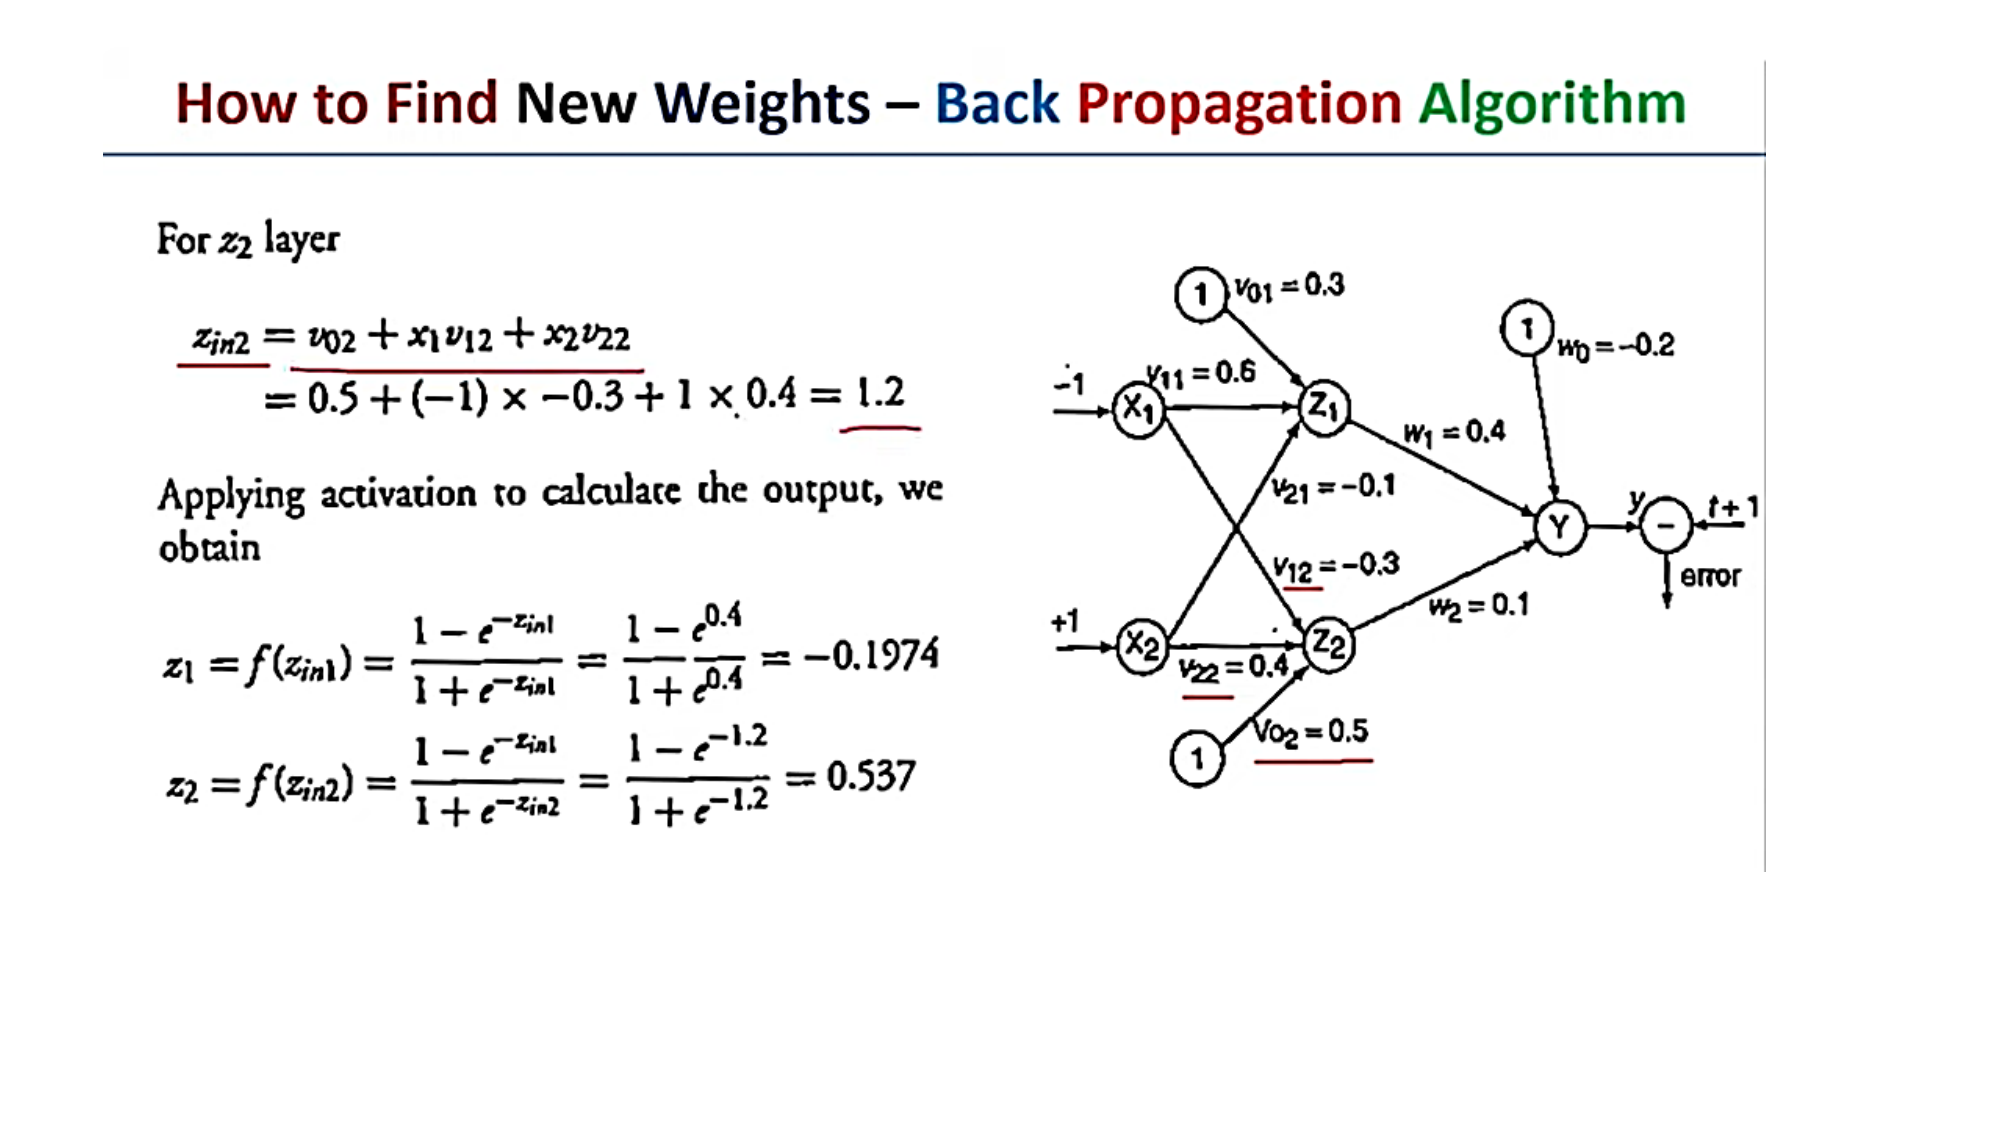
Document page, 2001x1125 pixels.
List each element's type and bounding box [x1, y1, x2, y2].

picture [103, 43, 1766, 872]
